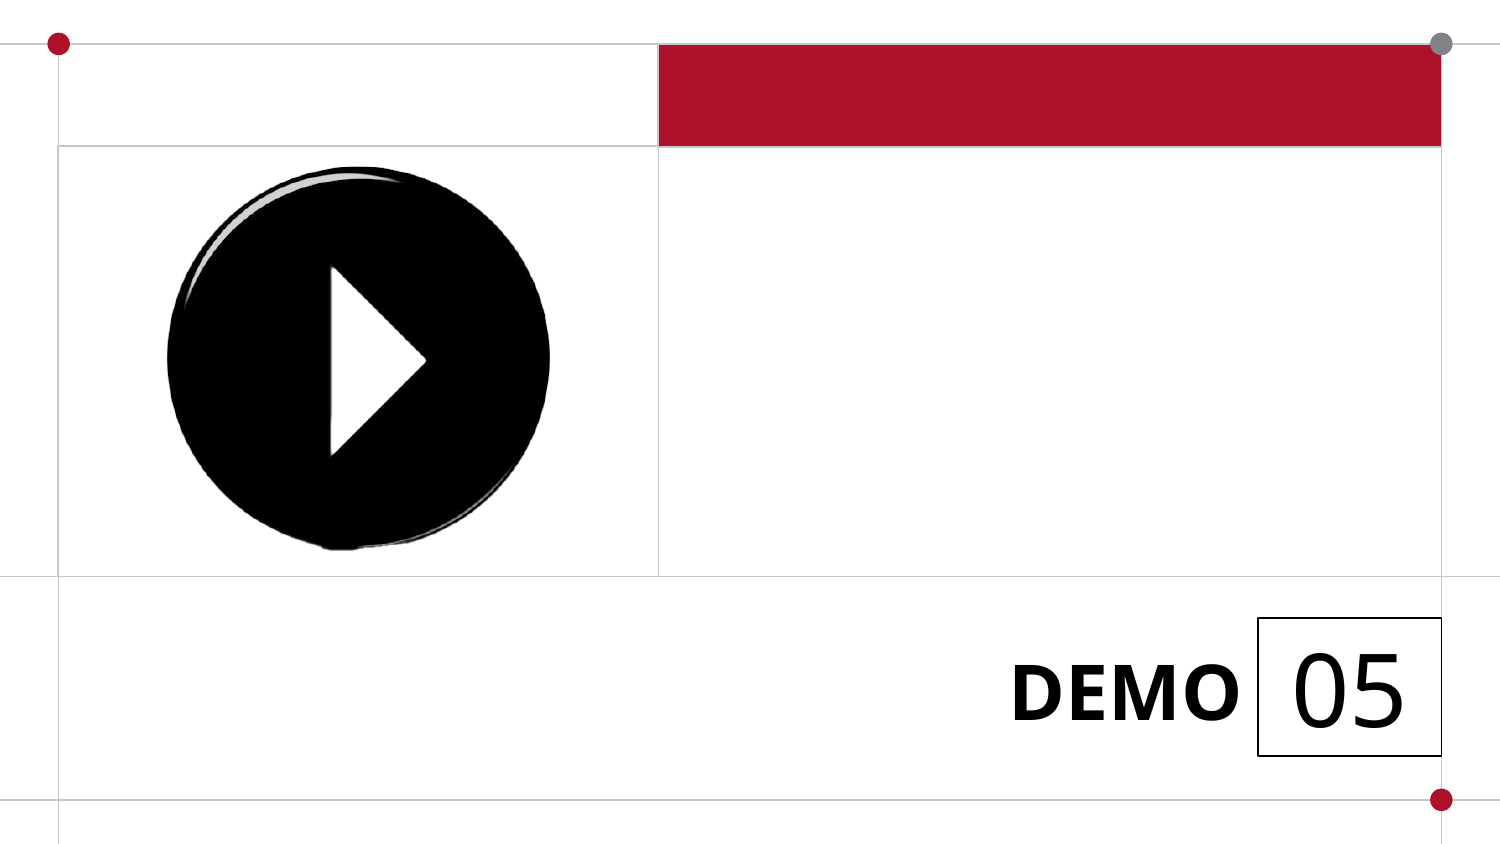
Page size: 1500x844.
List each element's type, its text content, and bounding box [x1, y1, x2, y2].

text_box [1430, 32, 1453, 56]
title 05 [1257, 617, 1442, 757]
title DEMO [58, 628, 1257, 746]
picture [58, 146, 659, 576]
text_box [657, 43, 1442, 147]
